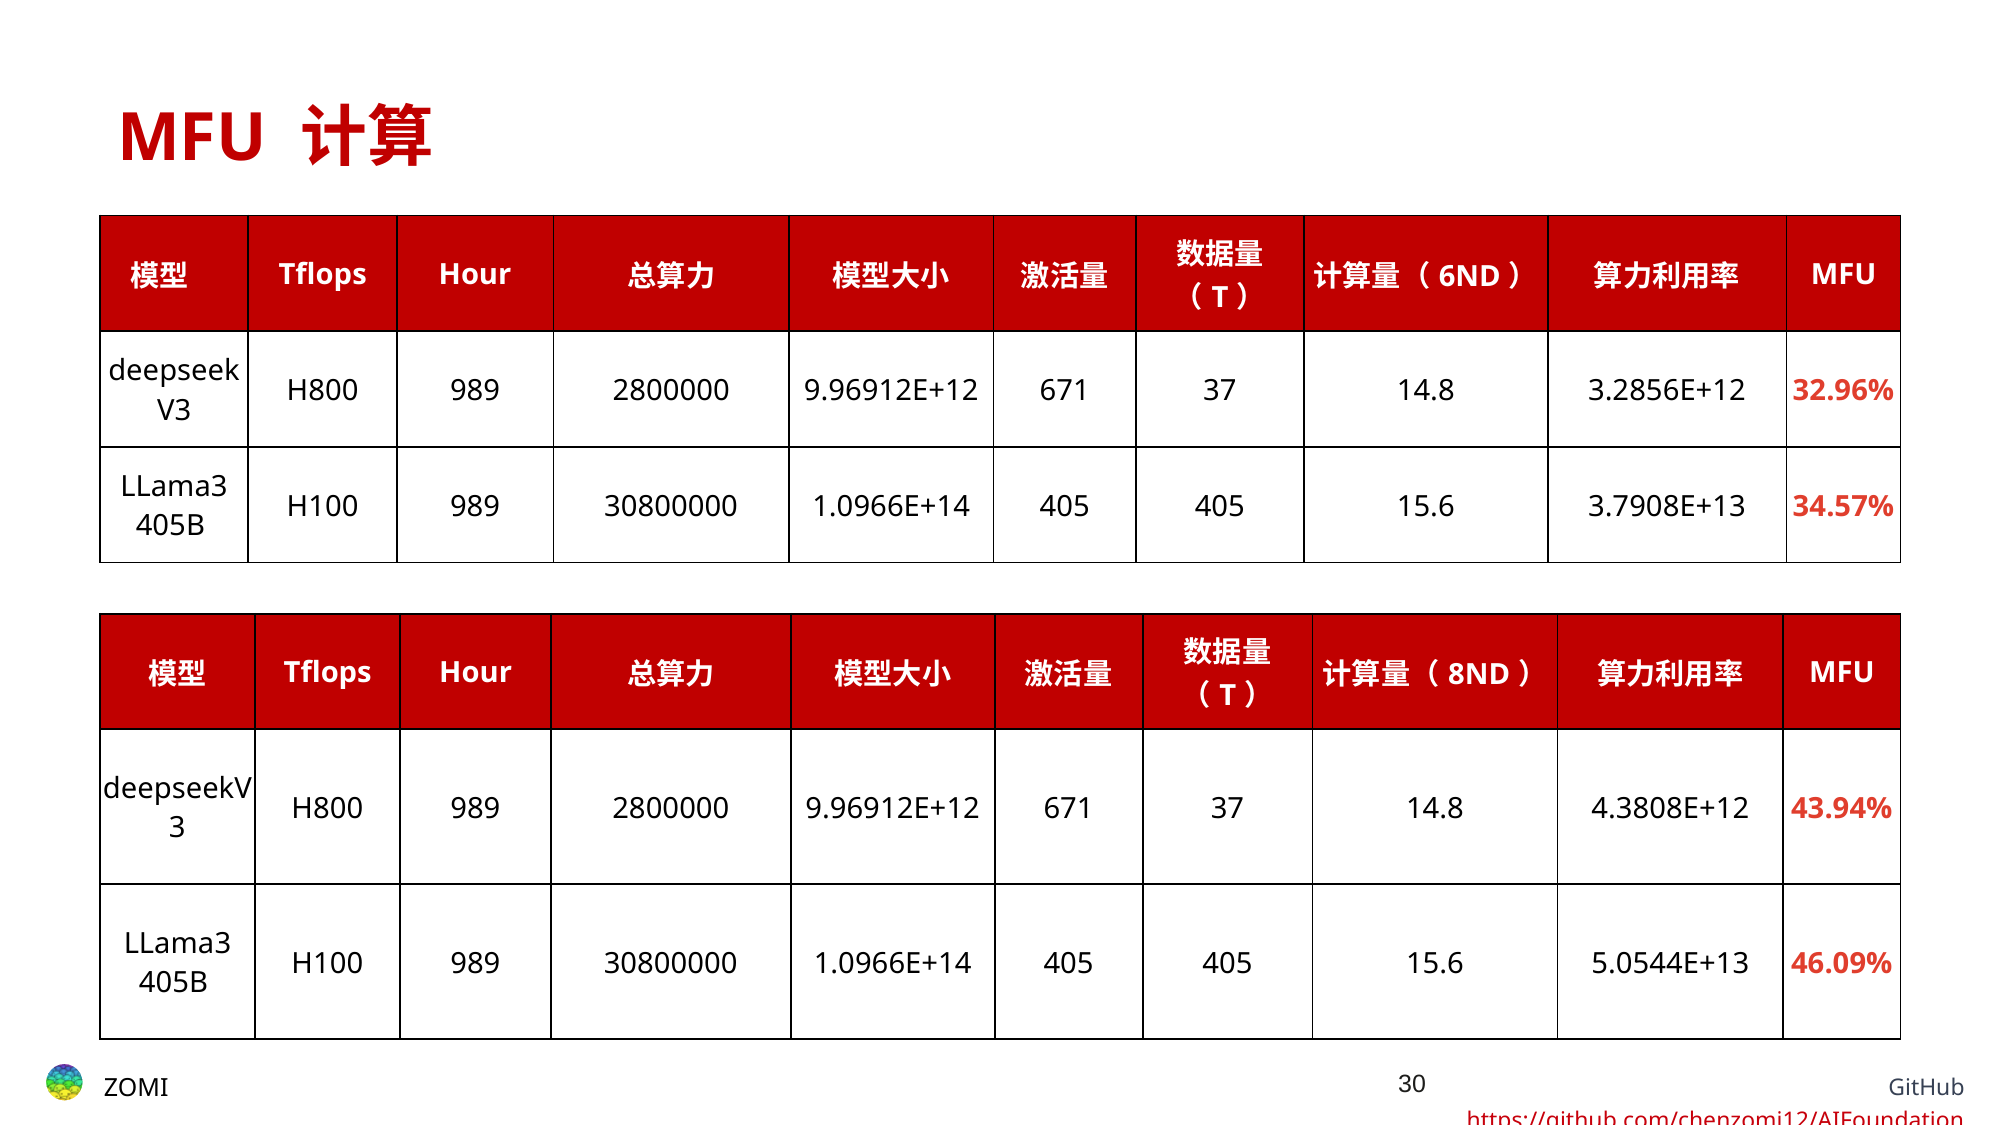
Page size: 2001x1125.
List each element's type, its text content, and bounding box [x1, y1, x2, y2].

table_header 模型 [101, 216, 247, 330]
table_cell 37 [1137, 332, 1303, 446]
table_header Hour [401, 615, 550, 728]
table_header Tflops [256, 615, 399, 728]
table_cell deepseekV3 [101, 730, 254, 883]
table_cell 989 [398, 448, 553, 562]
table_cell 2800000 [554, 332, 788, 446]
table_cell 405 [996, 885, 1142, 1038]
table_cell 30800000 [554, 448, 788, 562]
table_header 算力利用率 [1558, 615, 1782, 728]
table_cell 4.3808E+12 [1558, 730, 1782, 883]
table_cell 43.94% [1784, 730, 1900, 883]
table_cell 405 [1144, 885, 1312, 1038]
table_cell deepseekV3 [101, 332, 247, 446]
table_cell LLama3 405B [101, 448, 247, 562]
table_cell 989 [398, 332, 553, 446]
table_header MFU [1784, 615, 1900, 728]
table_cell 3.2856E+12 [1549, 332, 1786, 446]
table_cell LLama3 405B [101, 885, 254, 1038]
table_header MFU [1787, 216, 1900, 330]
table_header 总算力 [554, 216, 788, 330]
table_header 激活量 [996, 615, 1142, 728]
table_header 计算量（6ND） [1305, 216, 1547, 330]
table_cell 9.96912E+12 [792, 730, 994, 883]
table_cell 405 [994, 448, 1135, 562]
table_cell 671 [994, 332, 1135, 446]
table_header Hour [398, 216, 553, 330]
table_cell H800 [256, 730, 399, 883]
table_cell 3.7908E+13 [1549, 448, 1786, 562]
table_cell 14.8 [1313, 730, 1557, 883]
table_header 数据量（T） [1137, 216, 1303, 330]
table_cell 15.6 [1305, 448, 1547, 562]
table_cell 2800000 [552, 730, 790, 883]
table_cell 989 [401, 885, 550, 1038]
table_cell 989 [401, 730, 550, 883]
table_cell 46.09% [1784, 885, 1900, 1038]
table_cell 32.96% [1787, 332, 1900, 446]
table_cell 37 [1144, 730, 1312, 883]
table_header 模型 [101, 615, 254, 728]
table_cell 9.96912E+12 [790, 332, 993, 446]
table_header 计算量（8ND） [1313, 615, 1557, 728]
table_header 总算力 [552, 615, 790, 728]
table_header 激活量 [994, 216, 1135, 330]
table_cell H800 [249, 332, 396, 446]
table_cell 671 [996, 730, 1142, 883]
table_cell 14.8 [1305, 332, 1547, 446]
table_cell 5.0544E+13 [1558, 885, 1782, 1038]
table_header 模型大小 [792, 615, 994, 728]
table_cell 34.57% [1787, 448, 1900, 562]
table_cell 30800000 [552, 885, 790, 1038]
table_cell 15.6 [1313, 885, 1557, 1038]
table_header 数据量（T） [1144, 615, 1312, 728]
table_cell 1.0966E+14 [792, 885, 994, 1038]
table_header 算力利用率 [1549, 216, 1786, 330]
table_header Tflops [249, 216, 396, 330]
picture [47, 1065, 82, 1100]
table_cell 405 [1137, 448, 1303, 562]
table_cell H100 [256, 885, 399, 1038]
table_cell 1.0966E+14 [790, 448, 993, 562]
title MFU 计算 [102, 85, 1901, 183]
table_cell H100 [249, 448, 396, 562]
table_header 模型大小 [790, 216, 993, 330]
